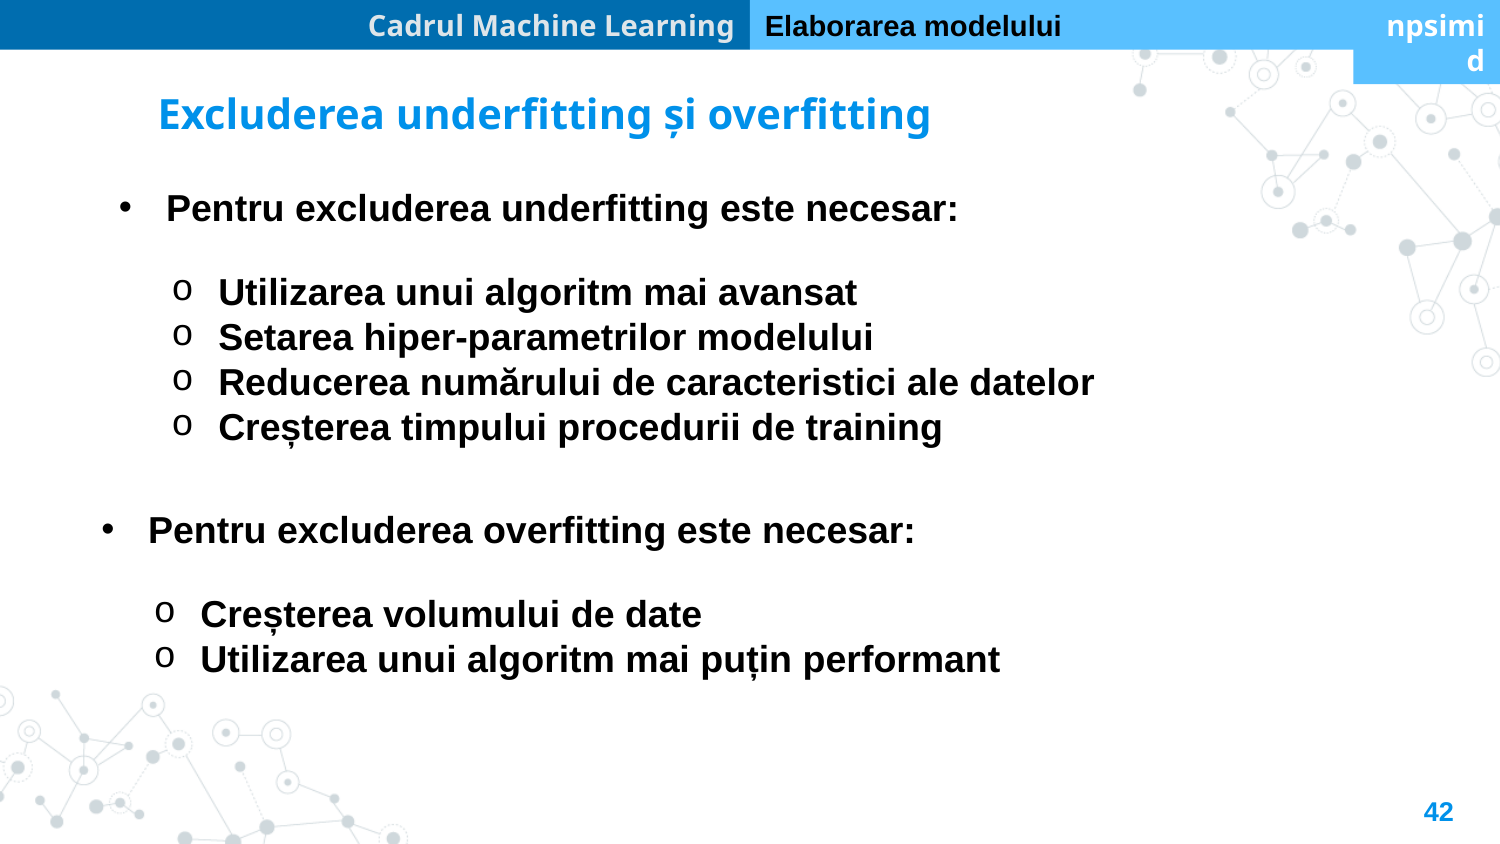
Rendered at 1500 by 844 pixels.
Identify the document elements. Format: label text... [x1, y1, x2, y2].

text_box Excluderea underfitting și overfitting [142, 80, 948, 146]
text_box npsimid [1353, 0, 1500, 85]
text_box Cadrul Machine Learning [0, 0, 749, 50]
slide_number 42 [1378, 779, 1469, 844]
text_box Elaborarea modelului [749, 0, 1353, 50]
picture [0, 50, 1500, 844]
text_box Pentru excluderea underfitting este necesar: [104, 177, 1041, 237]
text_box Creșterea volumului de date Utilizarea unui algoritm mai puțin performant [138, 582, 1098, 687]
text_box Utilizarea unui algoritm mai avansat Setarea hiper-parametrilor modelului Reducerea numărului de caracteristici ale datelor Creșterea timpului procedurii de training [156, 260, 1116, 456]
text_box Pentru excluderea overfitting este necesar: [86, 498, 1451, 559]
